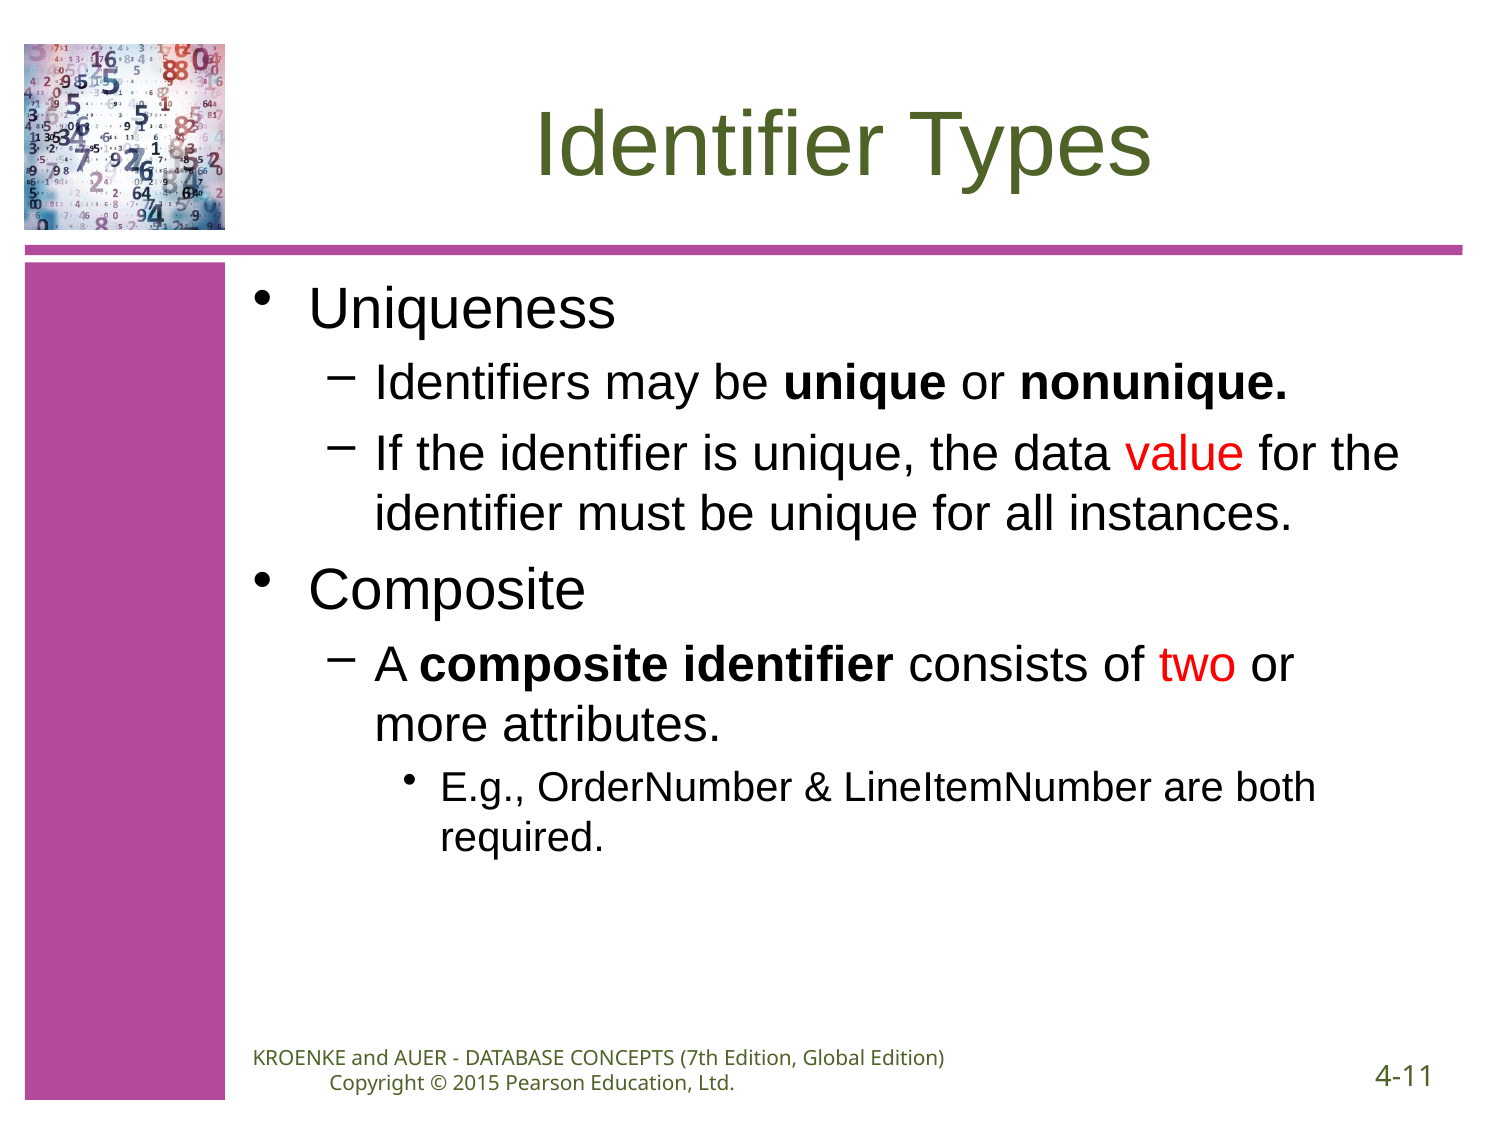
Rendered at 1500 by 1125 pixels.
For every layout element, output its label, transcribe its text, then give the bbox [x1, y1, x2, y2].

footer KROENKE and AUER - DATABASE CONCEPTS (7th Edition, Global Edition) Copyright © 2015 Pearson Education, Ltd. [237, 1037, 1088, 1104]
list Uniqueness Identifiers may be unique or nonunique. If the identifier is unique, the data value for the identifier must be unique for all instances. Composite A composite identifier consists of two or more attributes. E.g., OrderNumber & LineItemNumber are both required. [237, 262, 1426, 1026]
title Identifier Types [237, 44, 1451, 233]
slide_number 4-11 [1287, 1049, 1451, 1103]
picture [24, 44, 225, 230]
